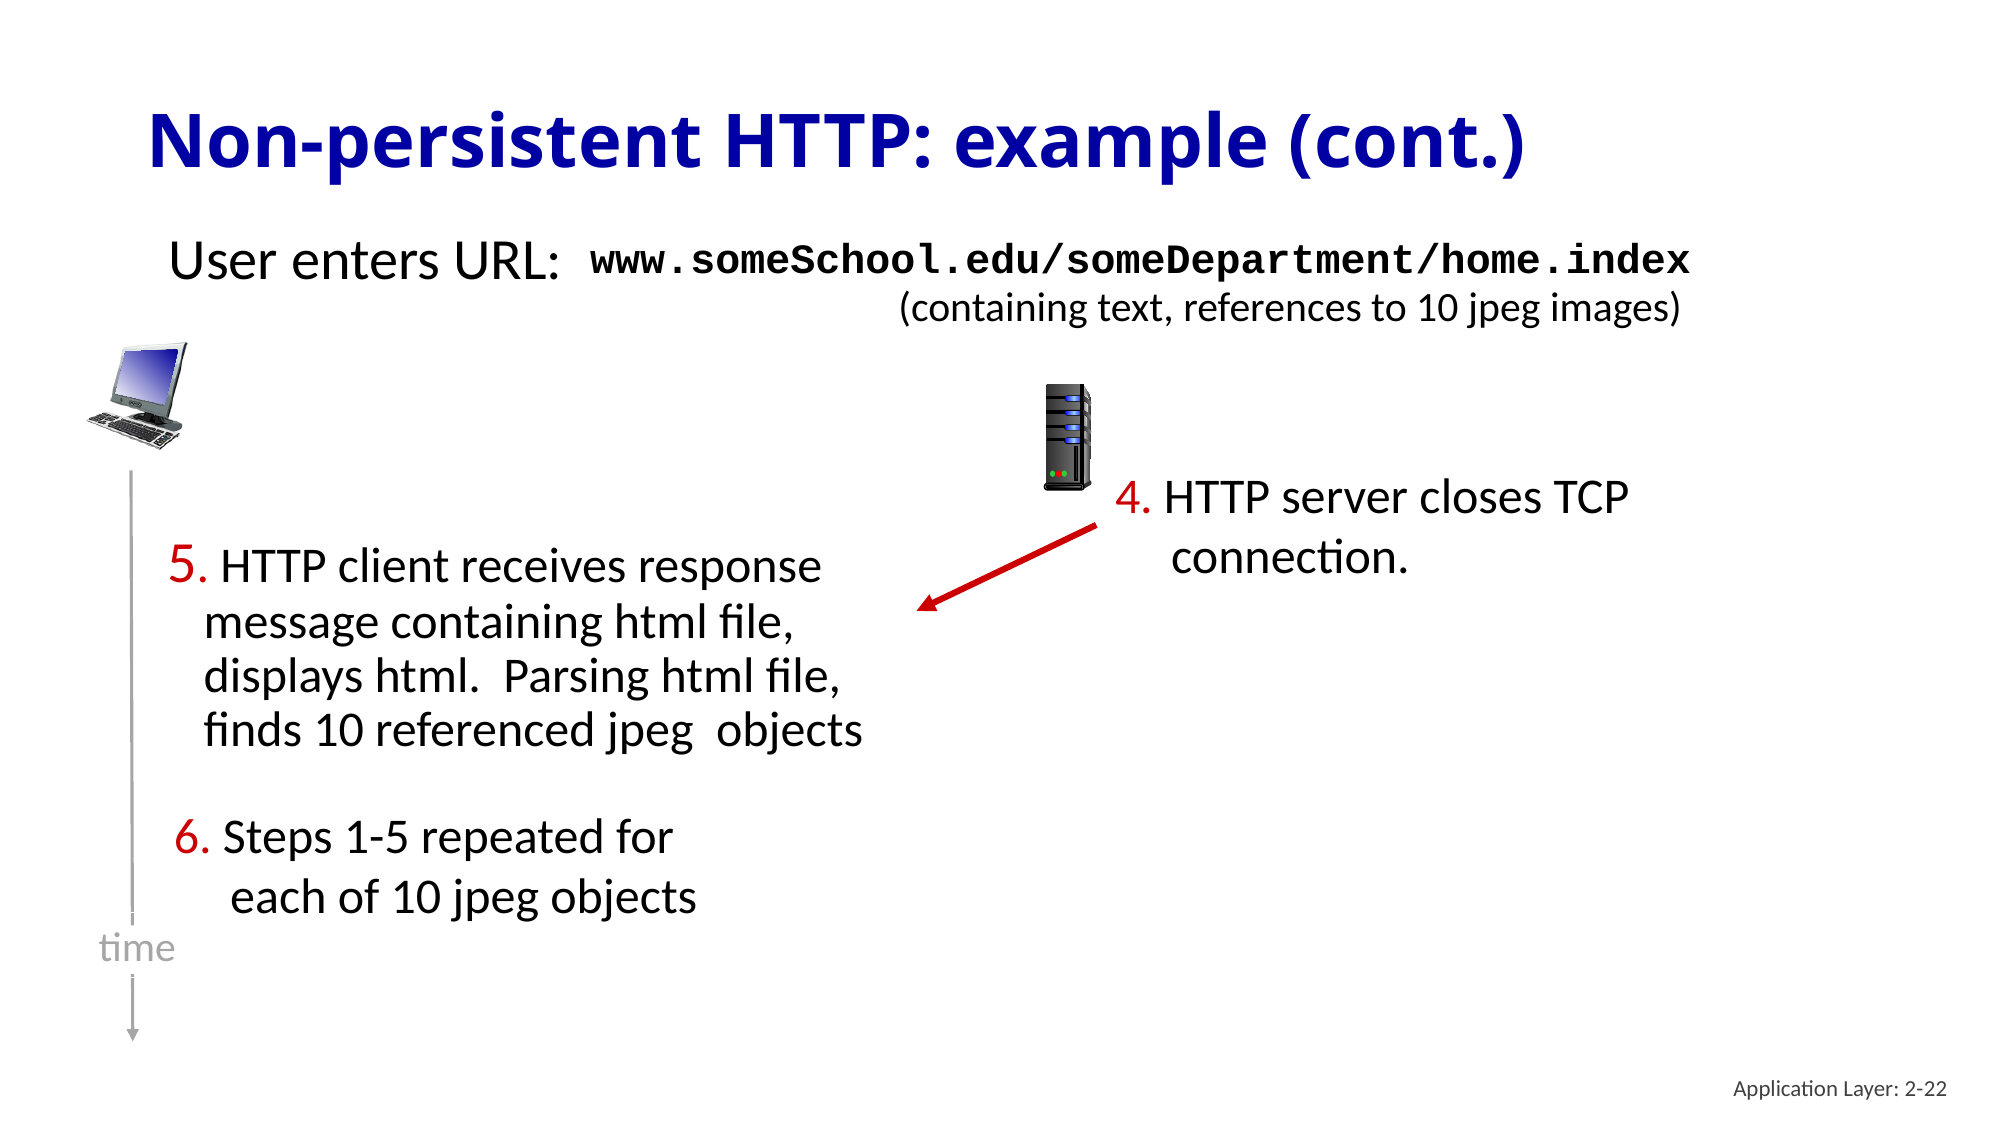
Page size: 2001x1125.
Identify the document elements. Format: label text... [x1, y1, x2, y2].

text_box (containing text, references to 10 jpeg images) [767, 309, 1814, 338]
text_box User enters URL: [132, 221, 1436, 299]
text_box 5. HTTP client receives response message containing html file, displays html. Parsing html file, finds 10 referenced jpeg objects [132, 524, 966, 855]
text_box time [83, 912, 191, 978]
text_box 6. Steps 1-5 repeated for each of 10 jpeg objects [159, 795, 785, 906]
title Non-persistent HTTP: example (cont.) [131, 70, 1856, 218]
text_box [1044, 384, 1092, 490]
text_box [916, 524, 1097, 612]
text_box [60, 337, 190, 458]
text_box www.someSchool.edu/someDepartment/home.index [575, 232, 1879, 309]
slide_number Application Layer: 2-22 [1512, 1056, 1963, 1117]
text_box 4. HTTP server closes TCP connection. [1100, 456, 1726, 577]
text_box [126, 978, 139, 1042]
